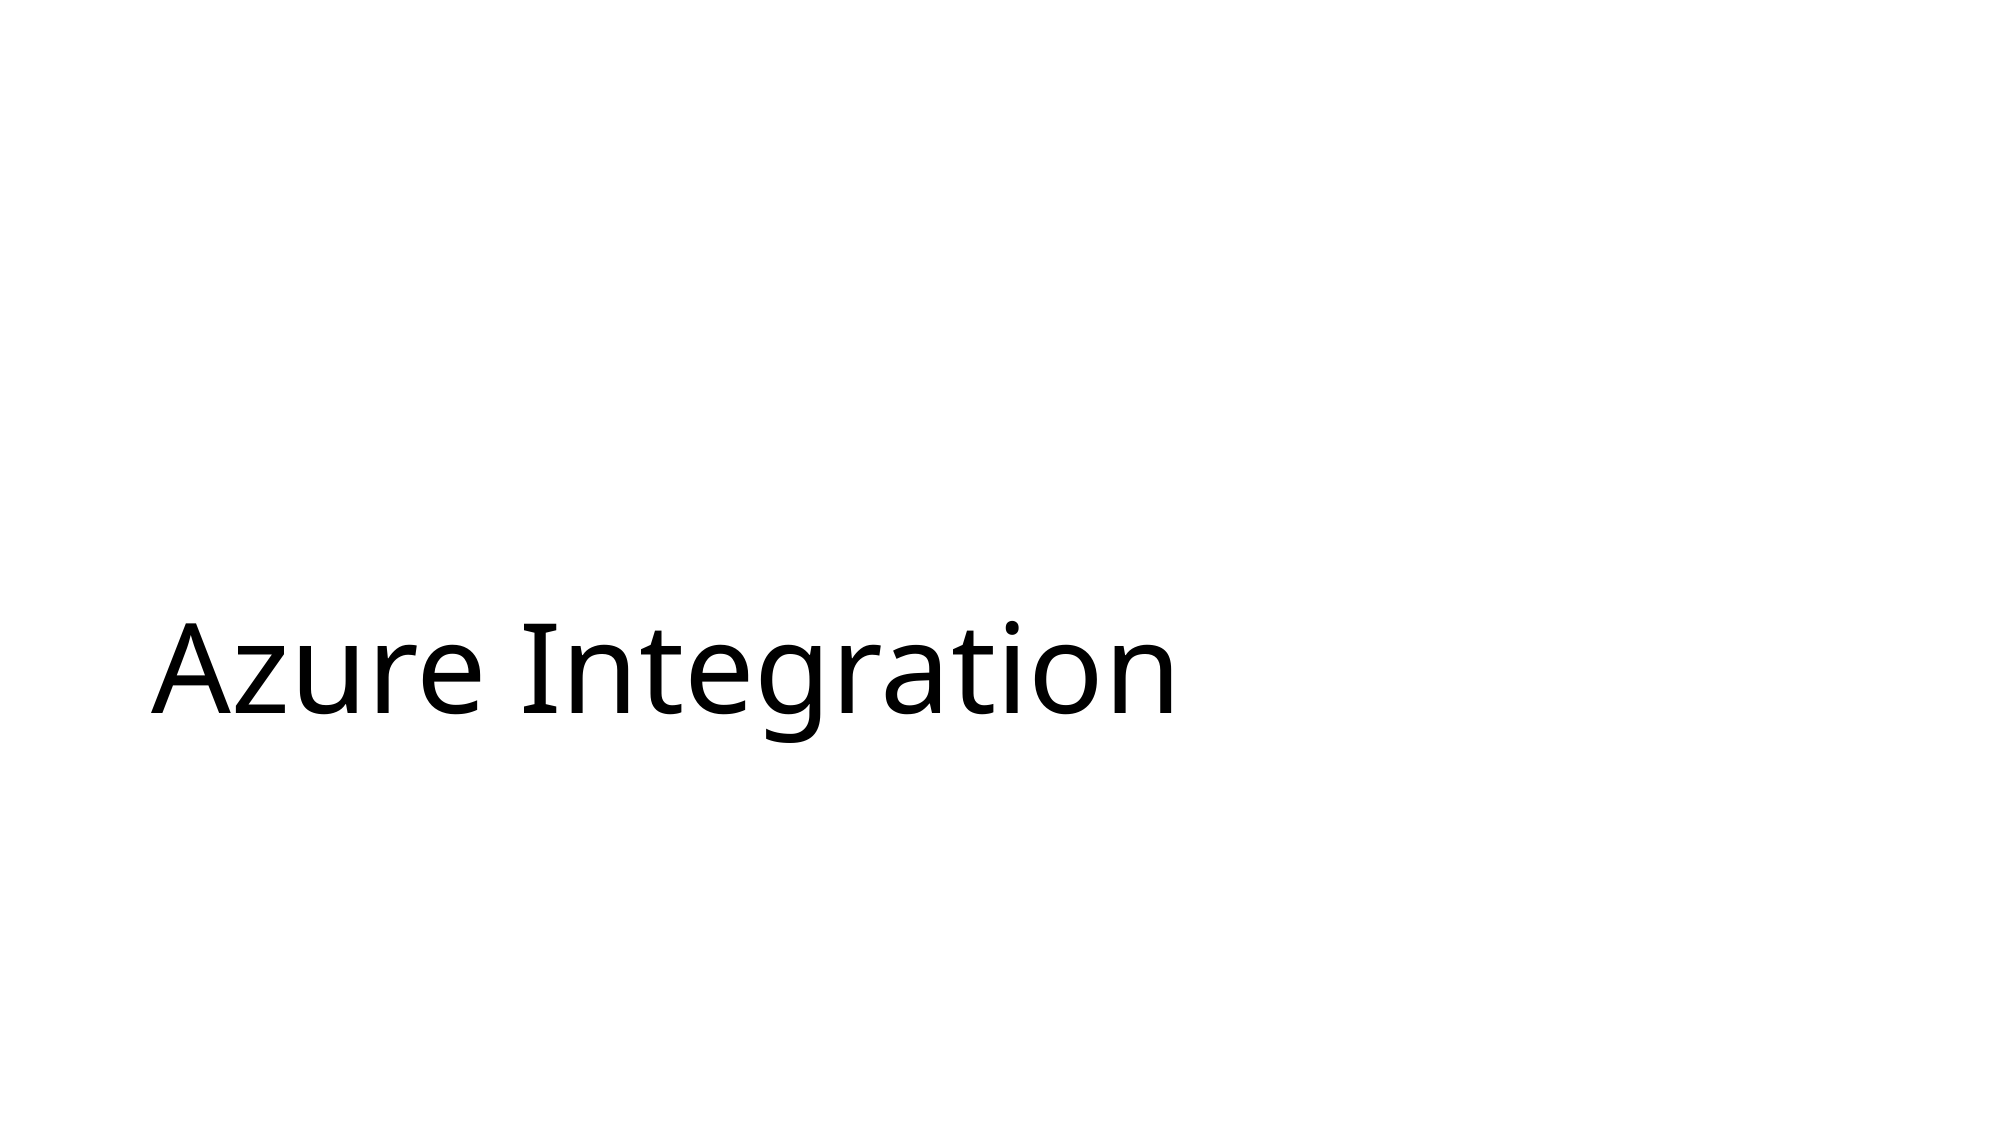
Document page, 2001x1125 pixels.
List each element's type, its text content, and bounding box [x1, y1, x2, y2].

title Azure Integration [136, 280, 1862, 749]
